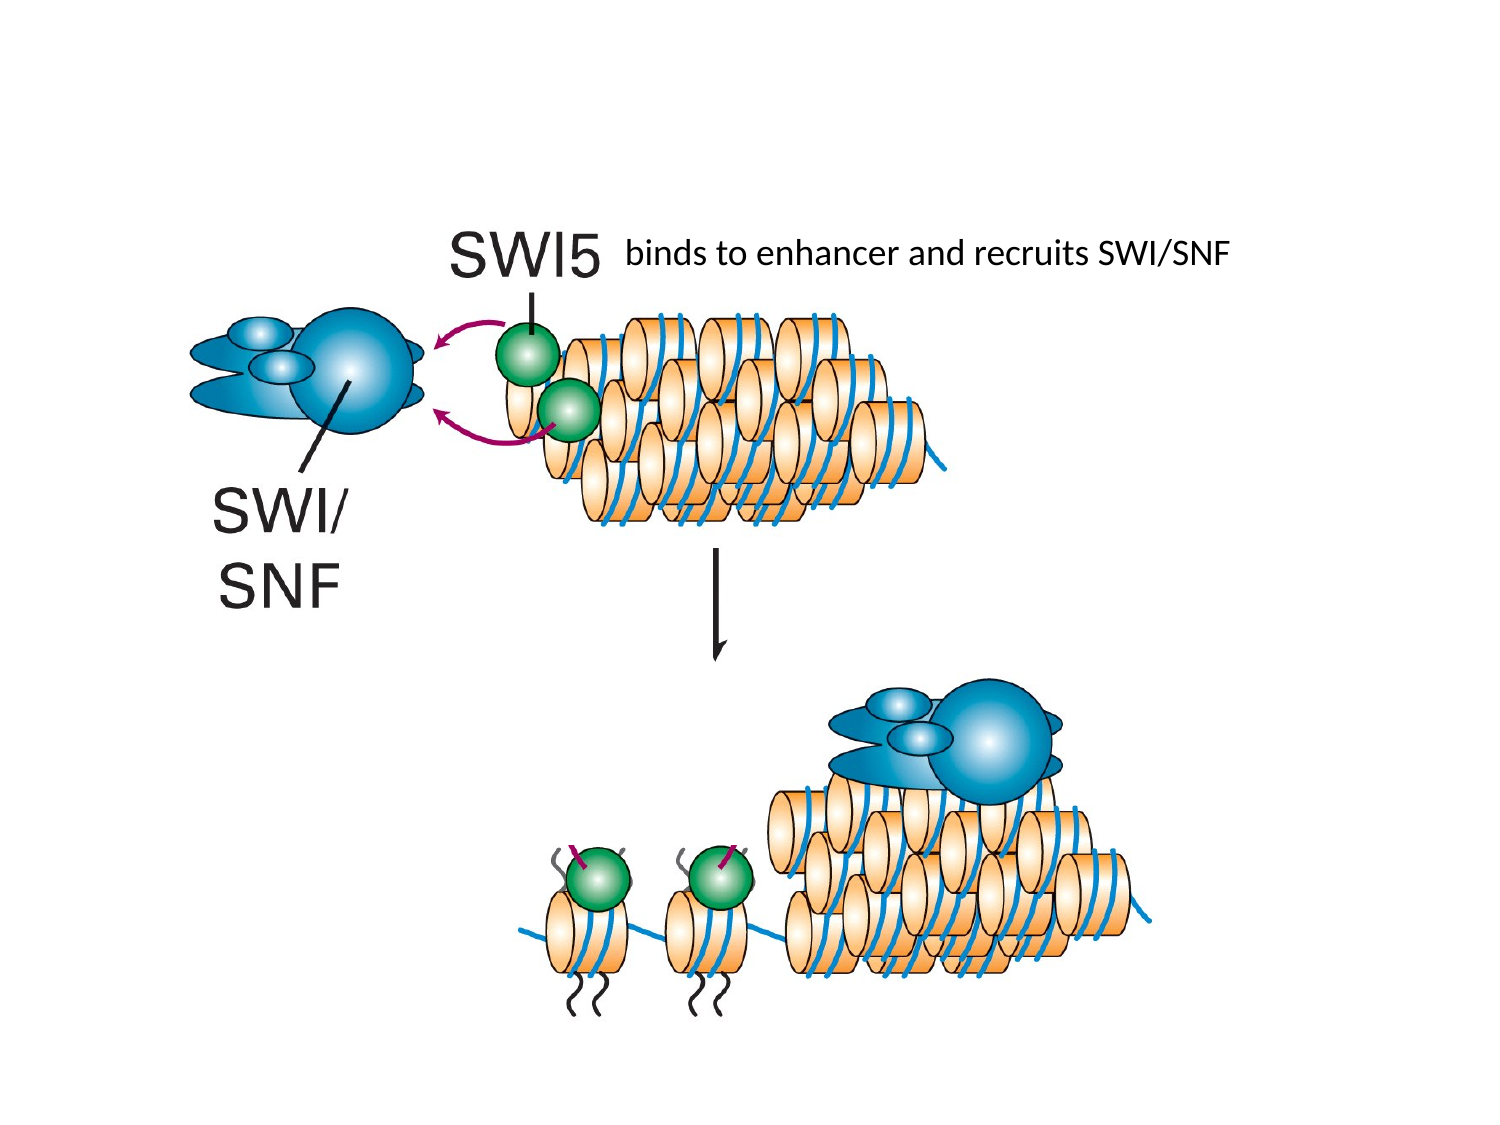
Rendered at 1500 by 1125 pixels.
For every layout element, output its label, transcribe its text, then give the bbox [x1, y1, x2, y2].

text_box binds to enhancer and recruits SWI/SNF [1184, 221, 1473, 281]
picture [162, 199, 1180, 1042]
